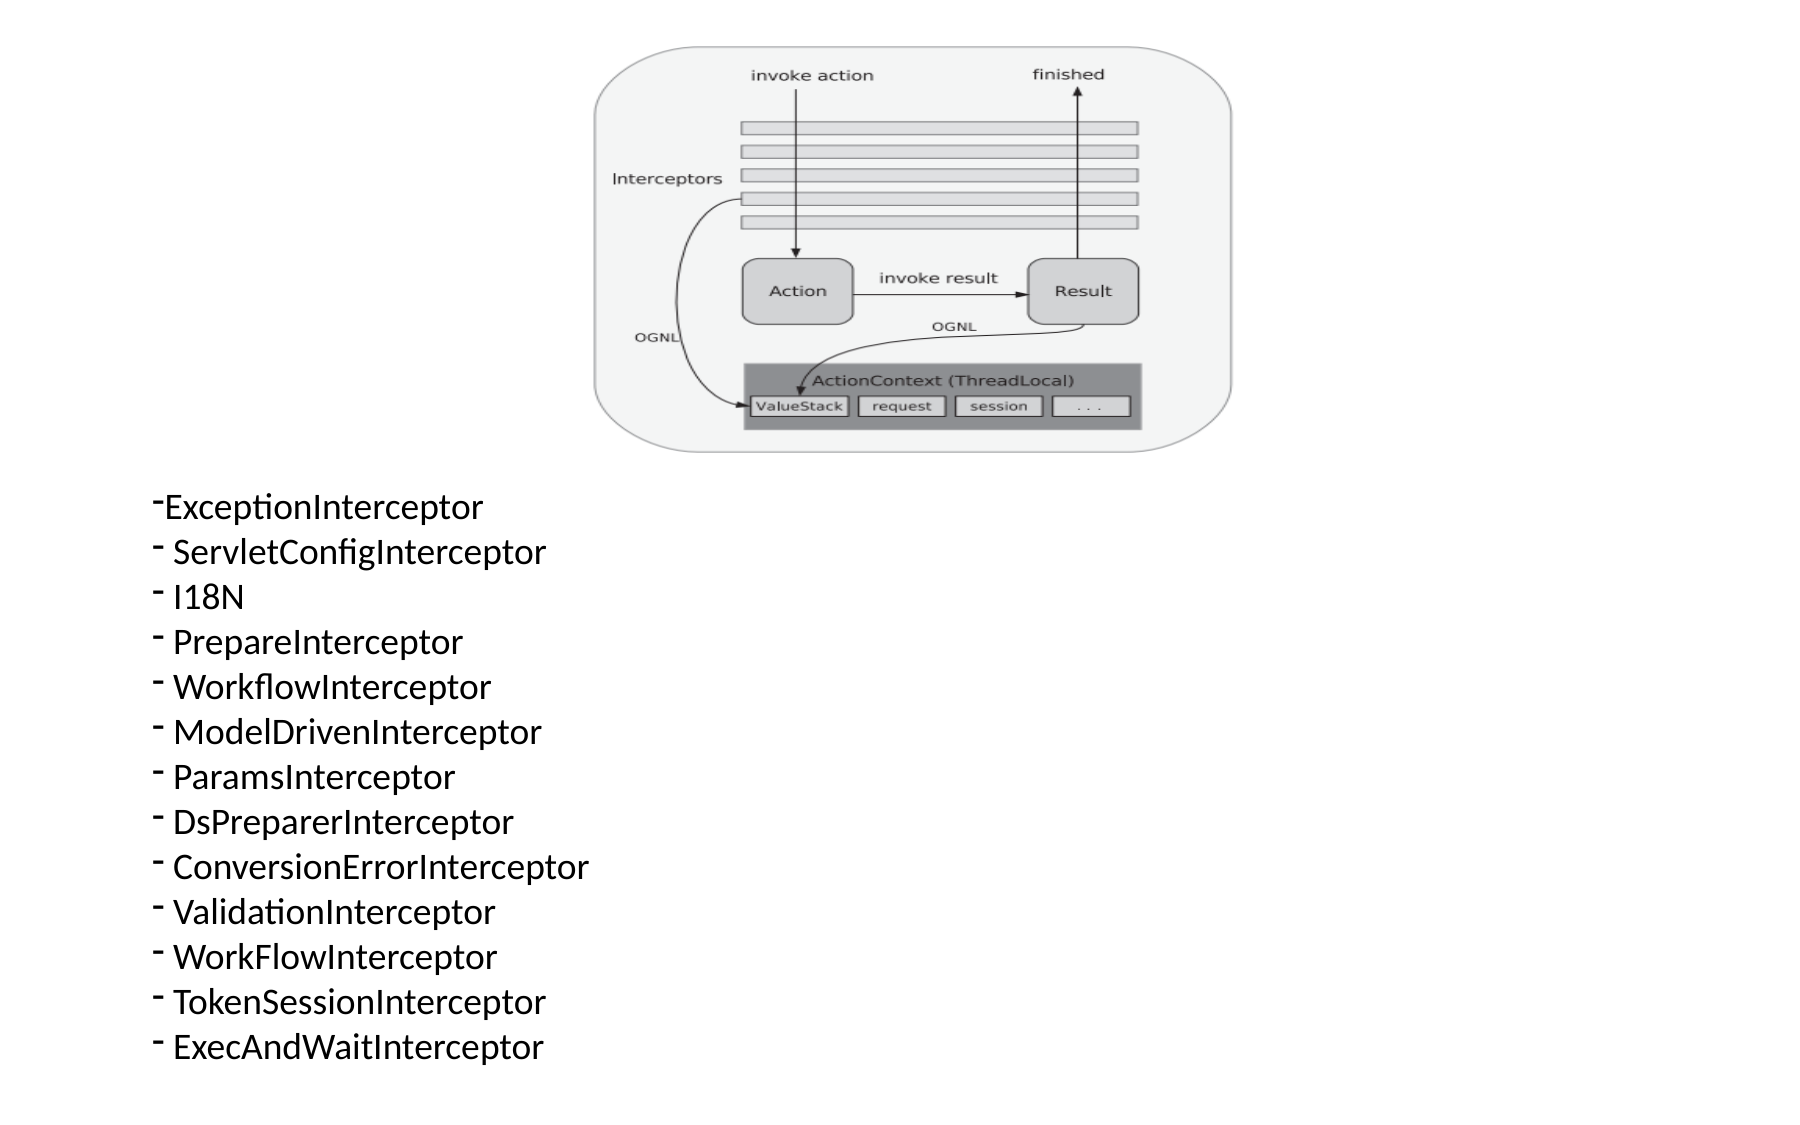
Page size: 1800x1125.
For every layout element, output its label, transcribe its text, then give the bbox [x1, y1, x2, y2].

text_box ExceptionInterceptor ServletConfigInterceptor I18N PrepareInterceptor WorkflowInterceptor ModelDrivenInterceptor ParamsInterceptor DsPreparerInterceptor ConversionErrorInterceptor ValidationInterceptor WorkFlowInterceptor TokenSessionInterceptor ExecAndWaitInterceptor [137, 474, 1638, 1075]
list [574, 37, 1249, 463]
